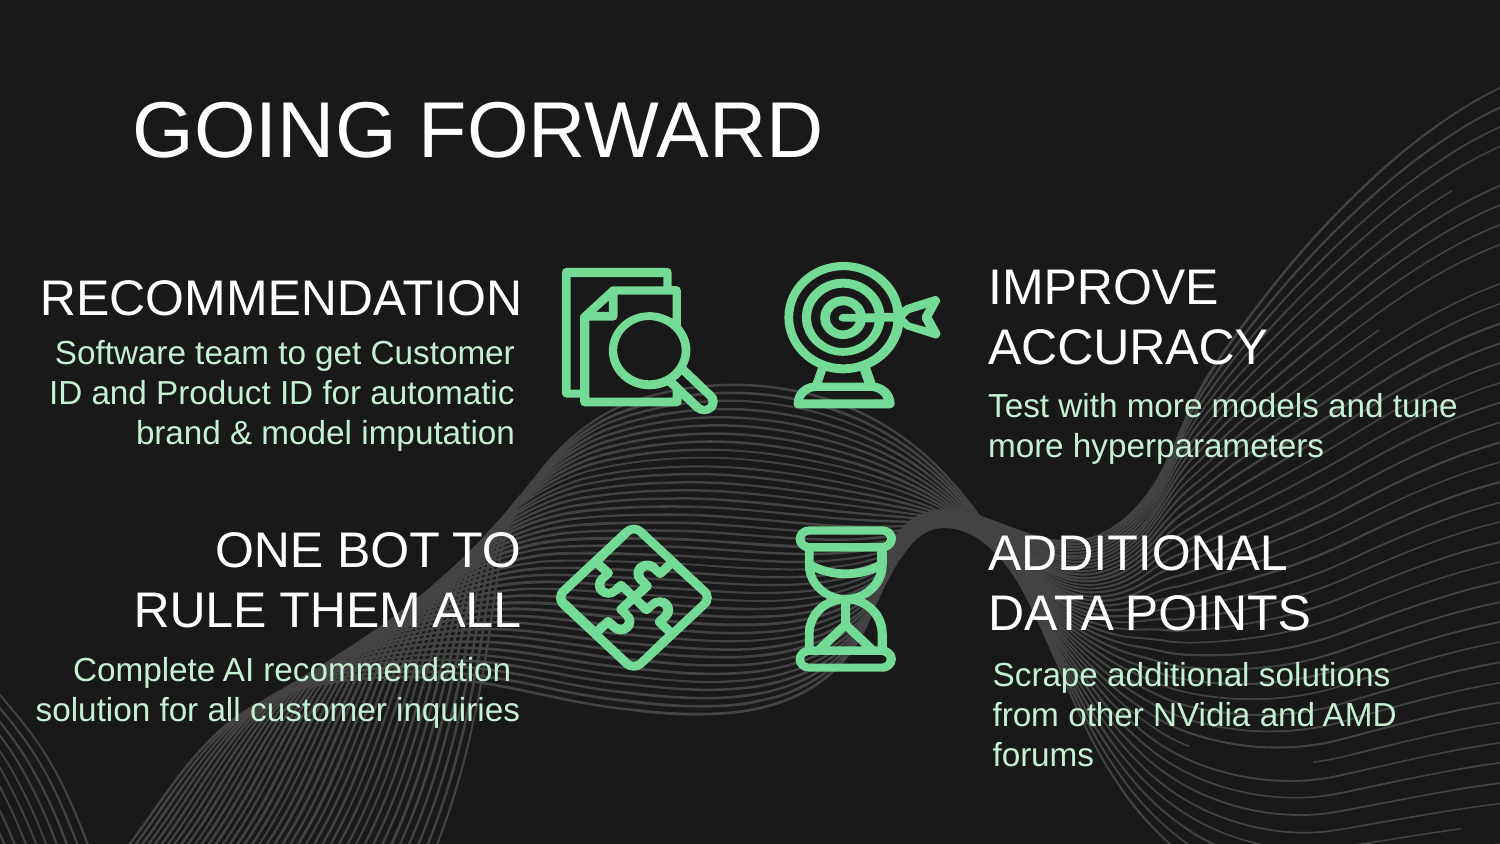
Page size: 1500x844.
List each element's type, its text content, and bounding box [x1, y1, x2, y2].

title GOING FORWARD [117, 62, 1383, 167]
subtitle Complete AI recommendation solution for all customer inquiries [5, 625, 537, 750]
title IMPROVE ACCURACY [973, 280, 1331, 349]
subtitle Software team to get Customer ID and Product ID for automatic brand & model imputation [0, 329, 531, 454]
text_box [784, 261, 941, 409]
subtitle Scrape additional solutions from other NVidia and AMD forums [977, 650, 1476, 775]
text_box [555, 524, 712, 671]
title RECOMMENDATION [0, 262, 538, 330]
text_box [561, 267, 718, 415]
title ONE BOT TO RULE THEM ALL [102, 543, 536, 612]
text_box [795, 526, 896, 672]
subtitle Test with more models and tune more hyperparameters [973, 362, 1488, 487]
title ADDITIONAL DATA POINTS [973, 546, 1331, 614]
